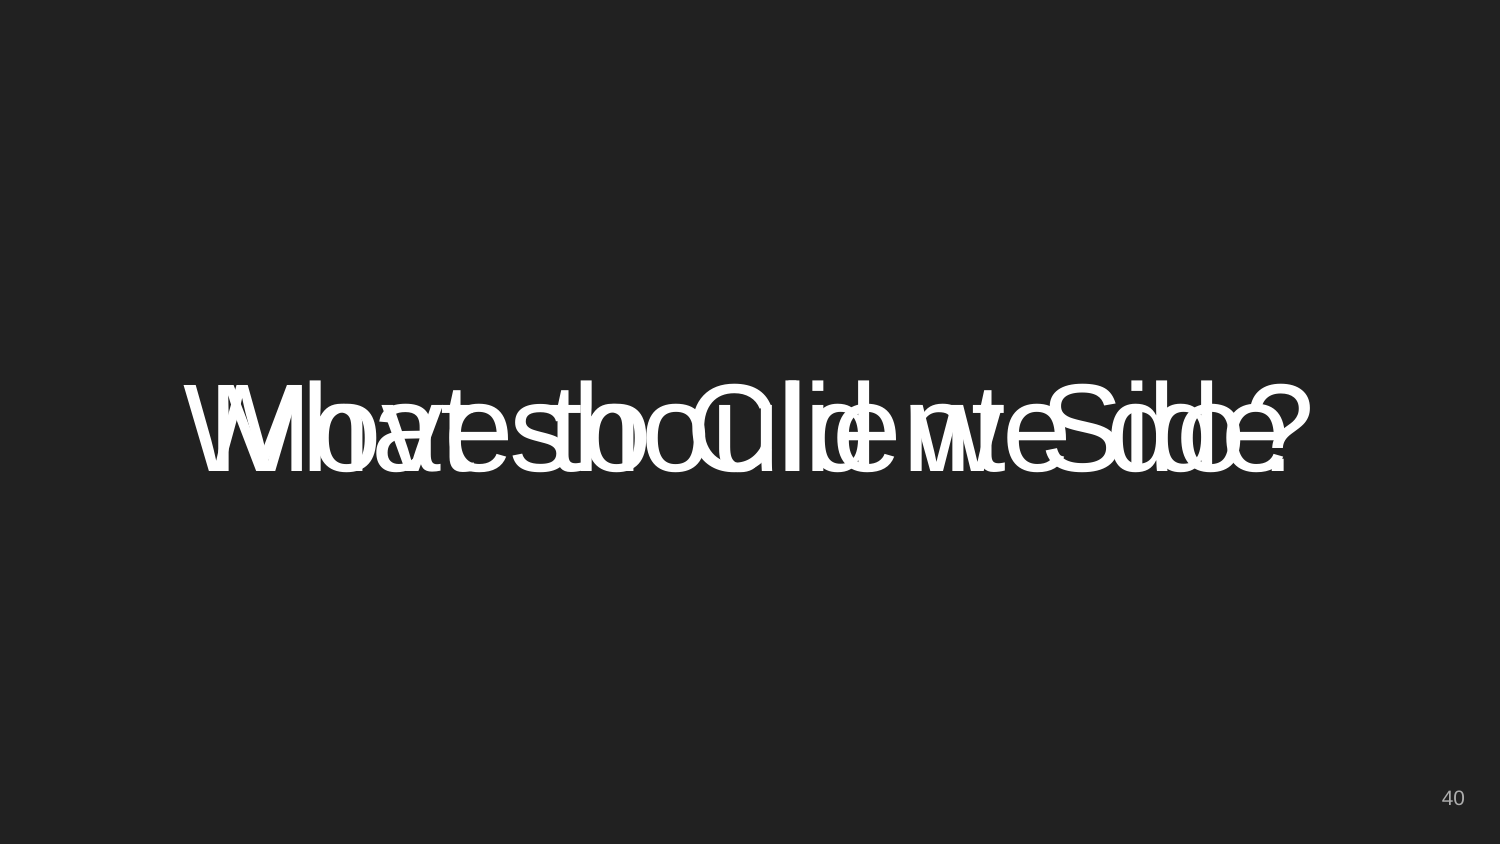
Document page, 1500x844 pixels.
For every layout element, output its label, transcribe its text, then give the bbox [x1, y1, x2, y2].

slide_number ‹#› [1389, 764, 1480, 830]
title Move to Client Side [51, 352, 1449, 491]
